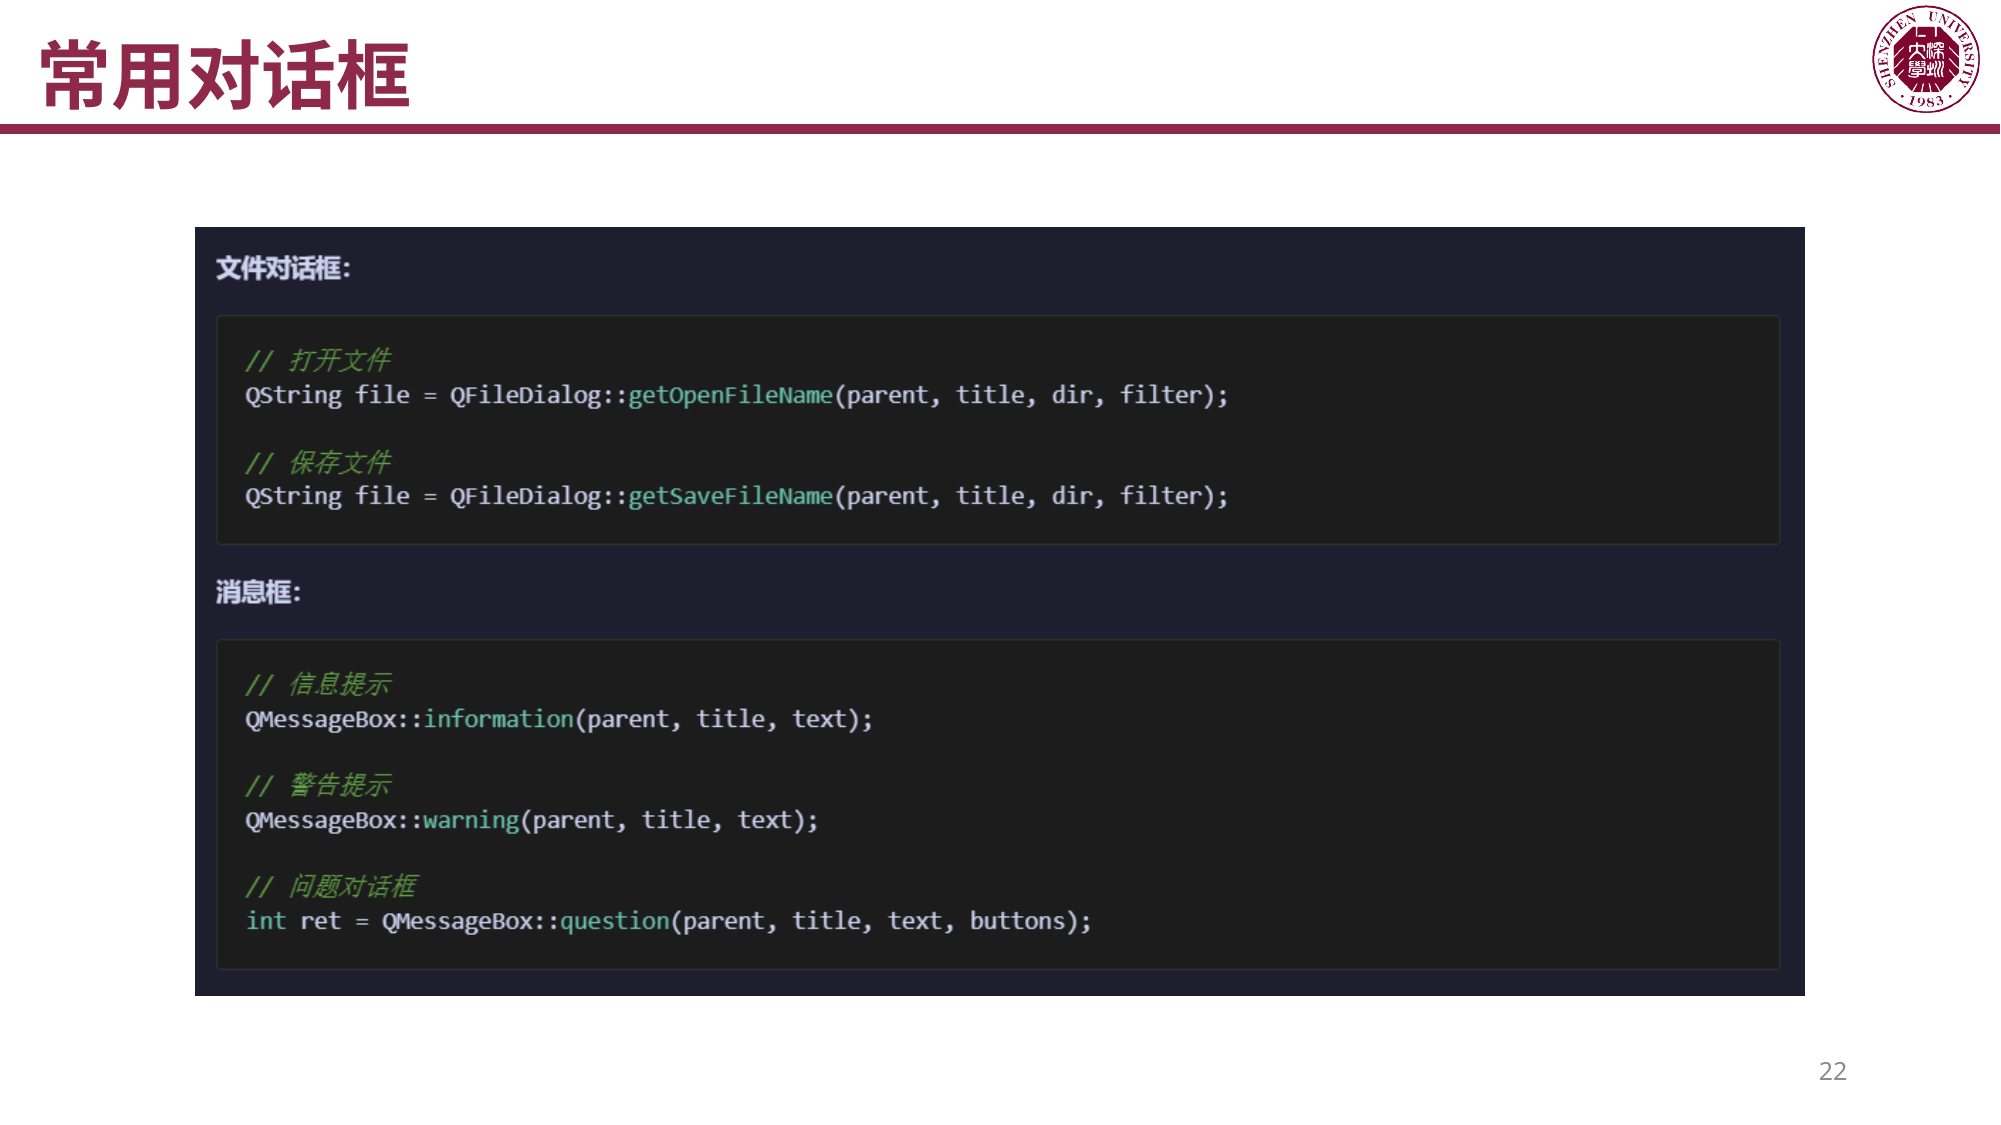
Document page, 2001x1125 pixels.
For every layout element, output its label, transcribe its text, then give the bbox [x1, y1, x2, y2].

picture [1872, 5, 1980, 113]
text_box 常用对话框 [22, 21, 427, 126]
slide_number 22 [1412, 1042, 1863, 1103]
picture [195, 227, 1805, 996]
